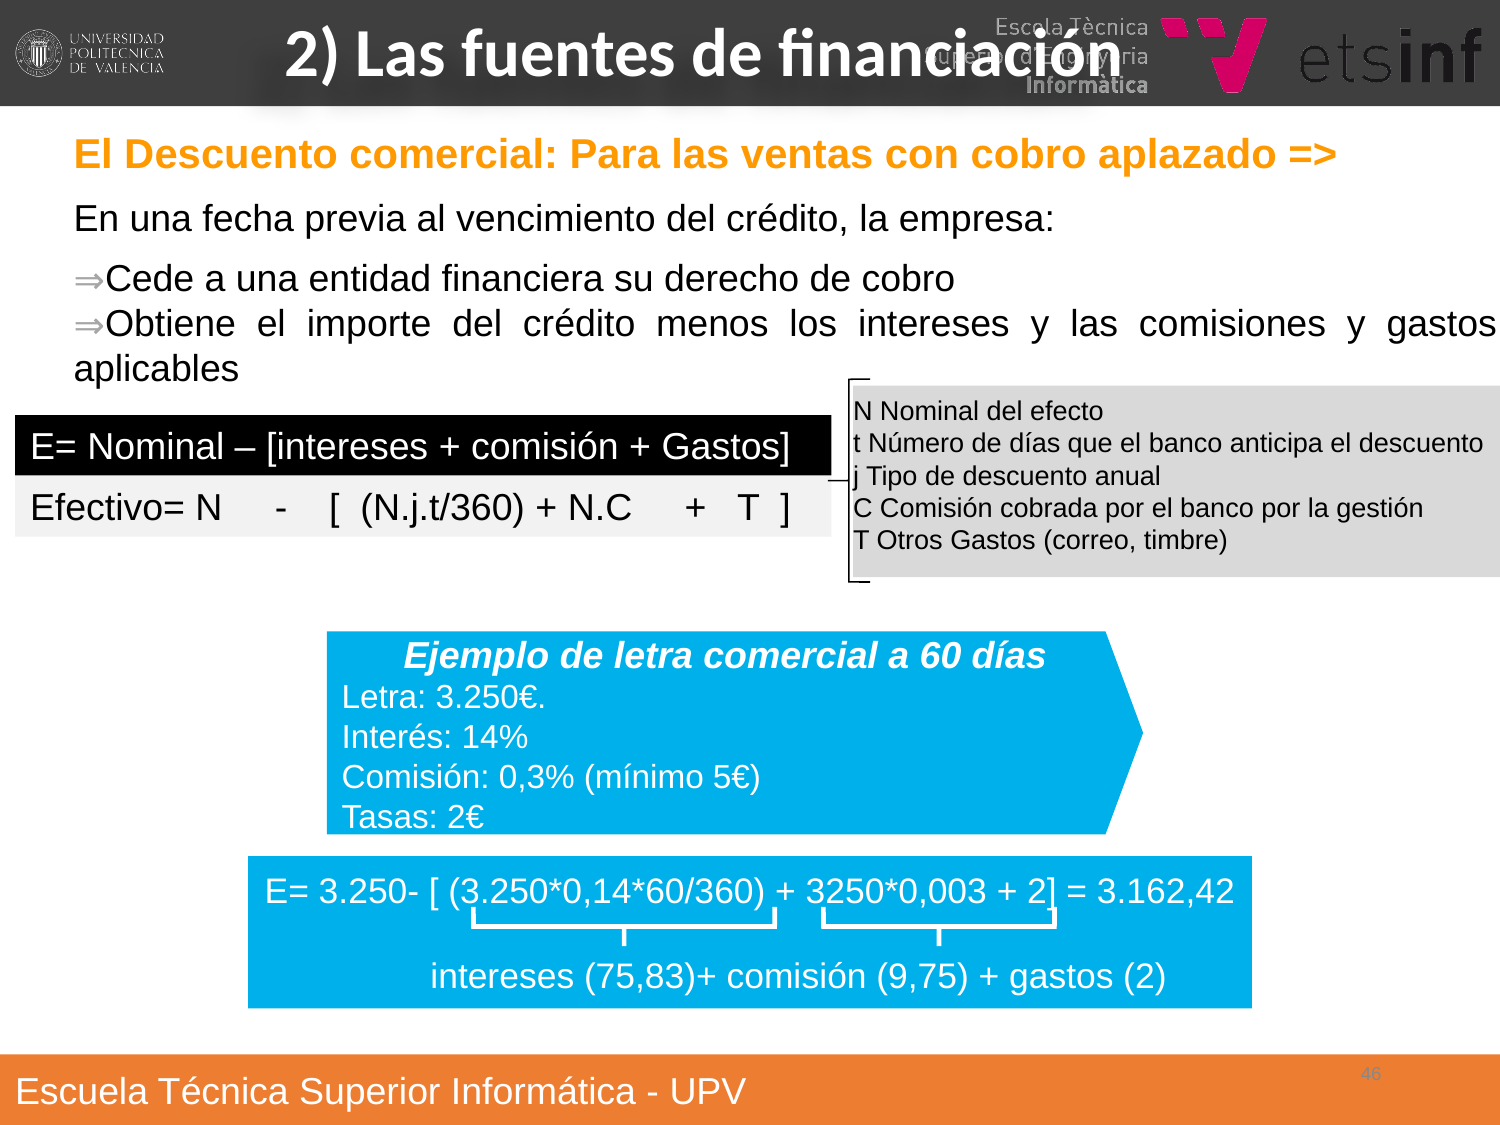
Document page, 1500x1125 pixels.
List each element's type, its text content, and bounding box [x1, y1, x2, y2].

text_box E= Nominal – [intereses + comisión + Gastos] [15, 415, 832, 476]
text_box El Descuento comercial: Para las ventas con cobro aplazado => En una fecha previa al vencimiento del crédito, la empresa: Cede a una entidad financiera su derecho de cobro Obtiene el importe del crédito menos los intereses y las comisiones y gastos aplicables [58, 119, 1500, 380]
picture [1200, 8, 1491, 107]
text_box [473, 906, 775, 947]
text_box 2) Las fuentes de financiación [209, 0, 1200, 108]
text_box [827, 379, 871, 582]
text_box N Nominal del efecto t Número de días que el banco anticipa el descuento j Tipo de descuento anual C Comisión cobrada por el banco por la gestión T Otros Gastos (correo, timbre) [871, 385, 1500, 578]
text_box E= 3.250- [ (3.250*0,14*60/360) + 3250*0,003 + 2] = 3.162,42 intereses (75,83)+ comisión (9,75) + gastos (2) [248, 856, 1252, 1009]
picture [15, 28, 164, 78]
text_box Efectivo= N - [ (N.j.t/360) + N.C + T ] [15, 476, 832, 537]
text_box Ejemplo de letra comercial a 60 días Letra: 3.250€. Interés: 14% Comisión: 0,3% (mínimo 5€) Tasas: 2€ [326, 631, 1144, 835]
slide_number ‹#› [1059, 1042, 1397, 1103]
text_box [823, 906, 1055, 947]
